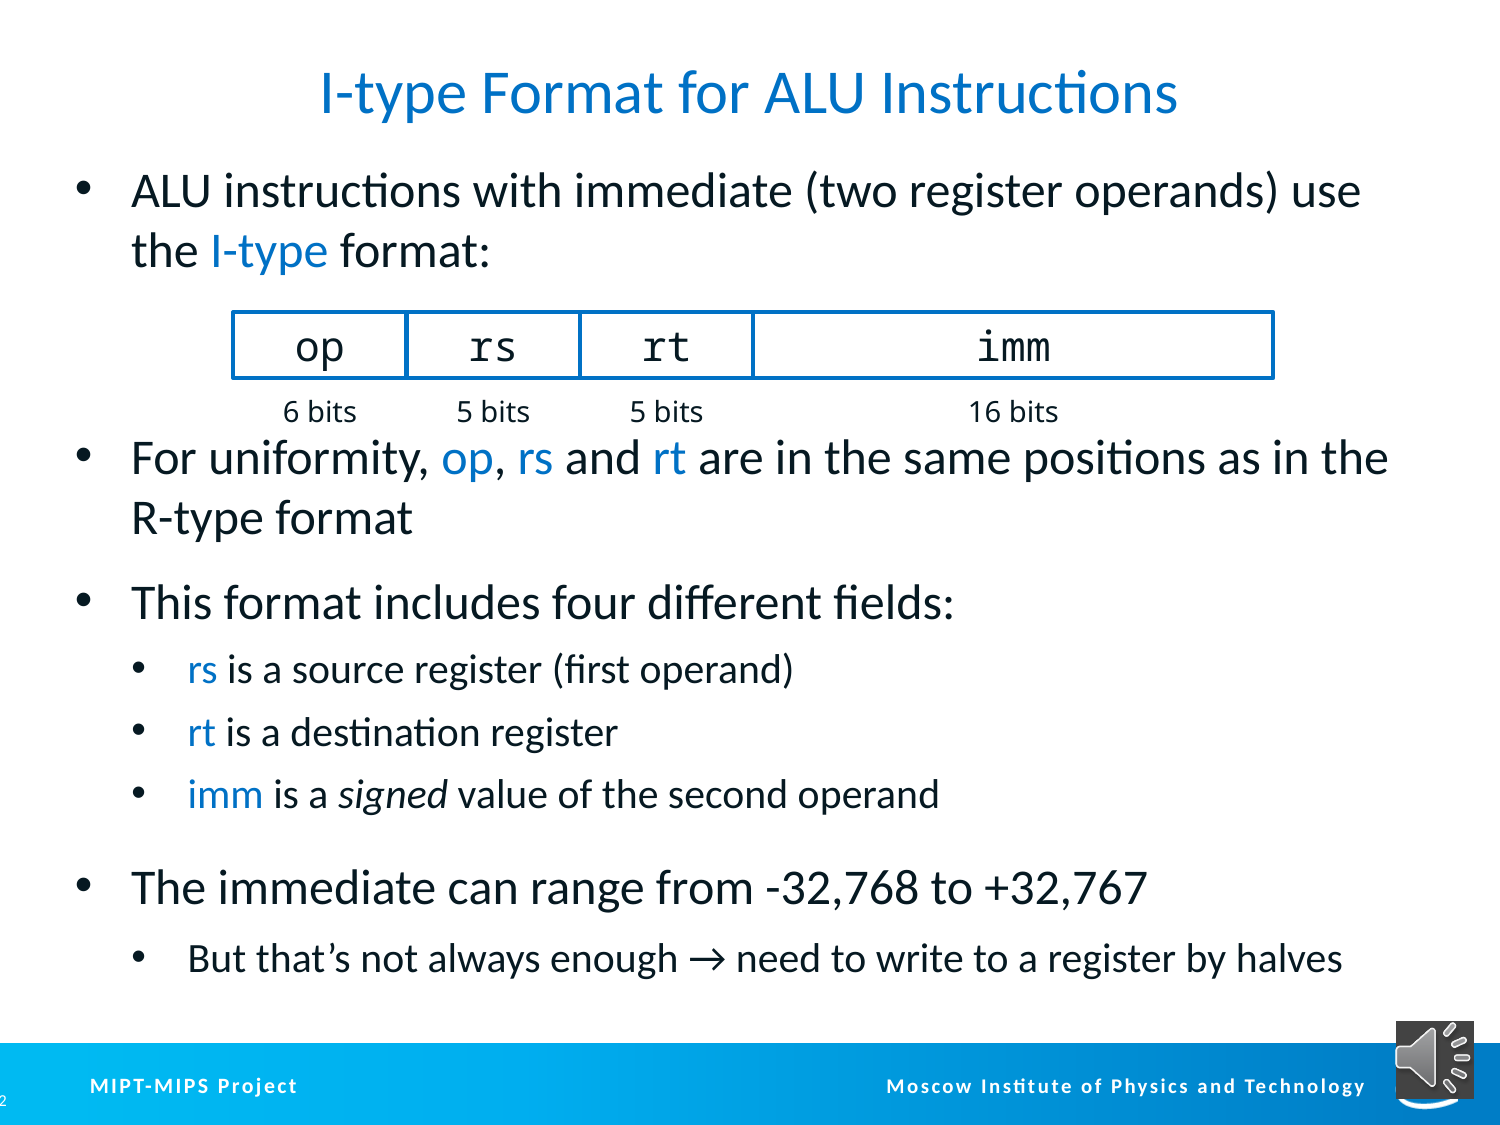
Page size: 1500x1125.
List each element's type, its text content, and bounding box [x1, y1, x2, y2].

picture [1324, 1019, 1500, 1125]
picture [1245, 1082, 1252, 1125]
picture [1245, 1043, 1252, 1079]
picture [1307, 1043, 1314, 1125]
list ALU instructions with immediate (two register operands) use the I-type format: For uniformity, op, rs and rt are in the same positions as in the R-type format This format includes four different fields: rs is a source register (first operand) rt is a destination register imm is a signed value of the second operand The immediate can range from -32,768 to +32,767 But that’s not always enough → need to write to a register by halves [74, 156, 1425, 995]
title I-type Format for ALU Instructions [74, 26, 1426, 173]
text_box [233, 311, 1274, 445]
picture [1288, 1043, 1296, 1125]
